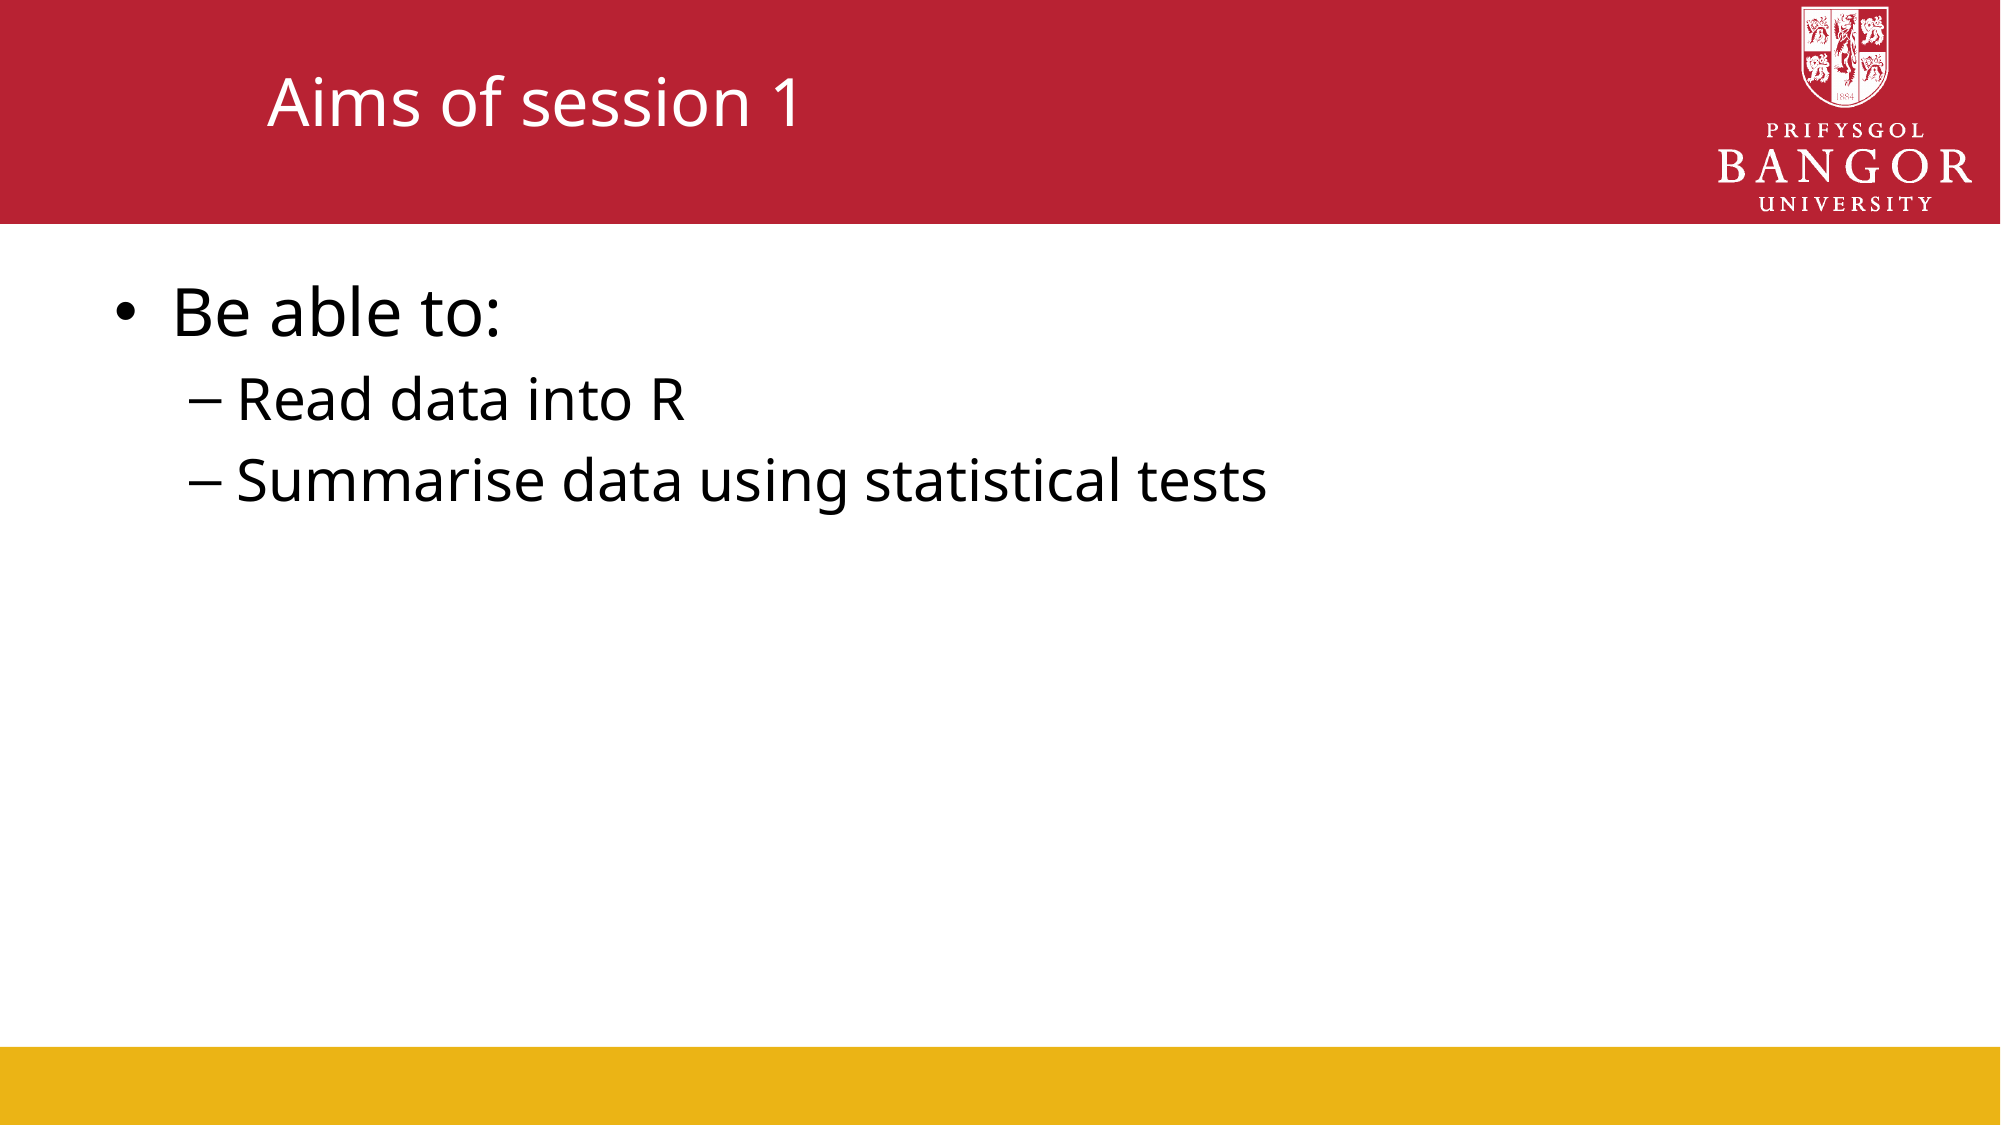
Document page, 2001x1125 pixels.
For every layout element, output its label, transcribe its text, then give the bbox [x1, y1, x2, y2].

list Be able to: Read data into R Summarise data using statistical tests [99, 262, 1900, 1005]
picture [1685, 0, 2001, 221]
title Aims of session 1 [252, 45, 1893, 155]
